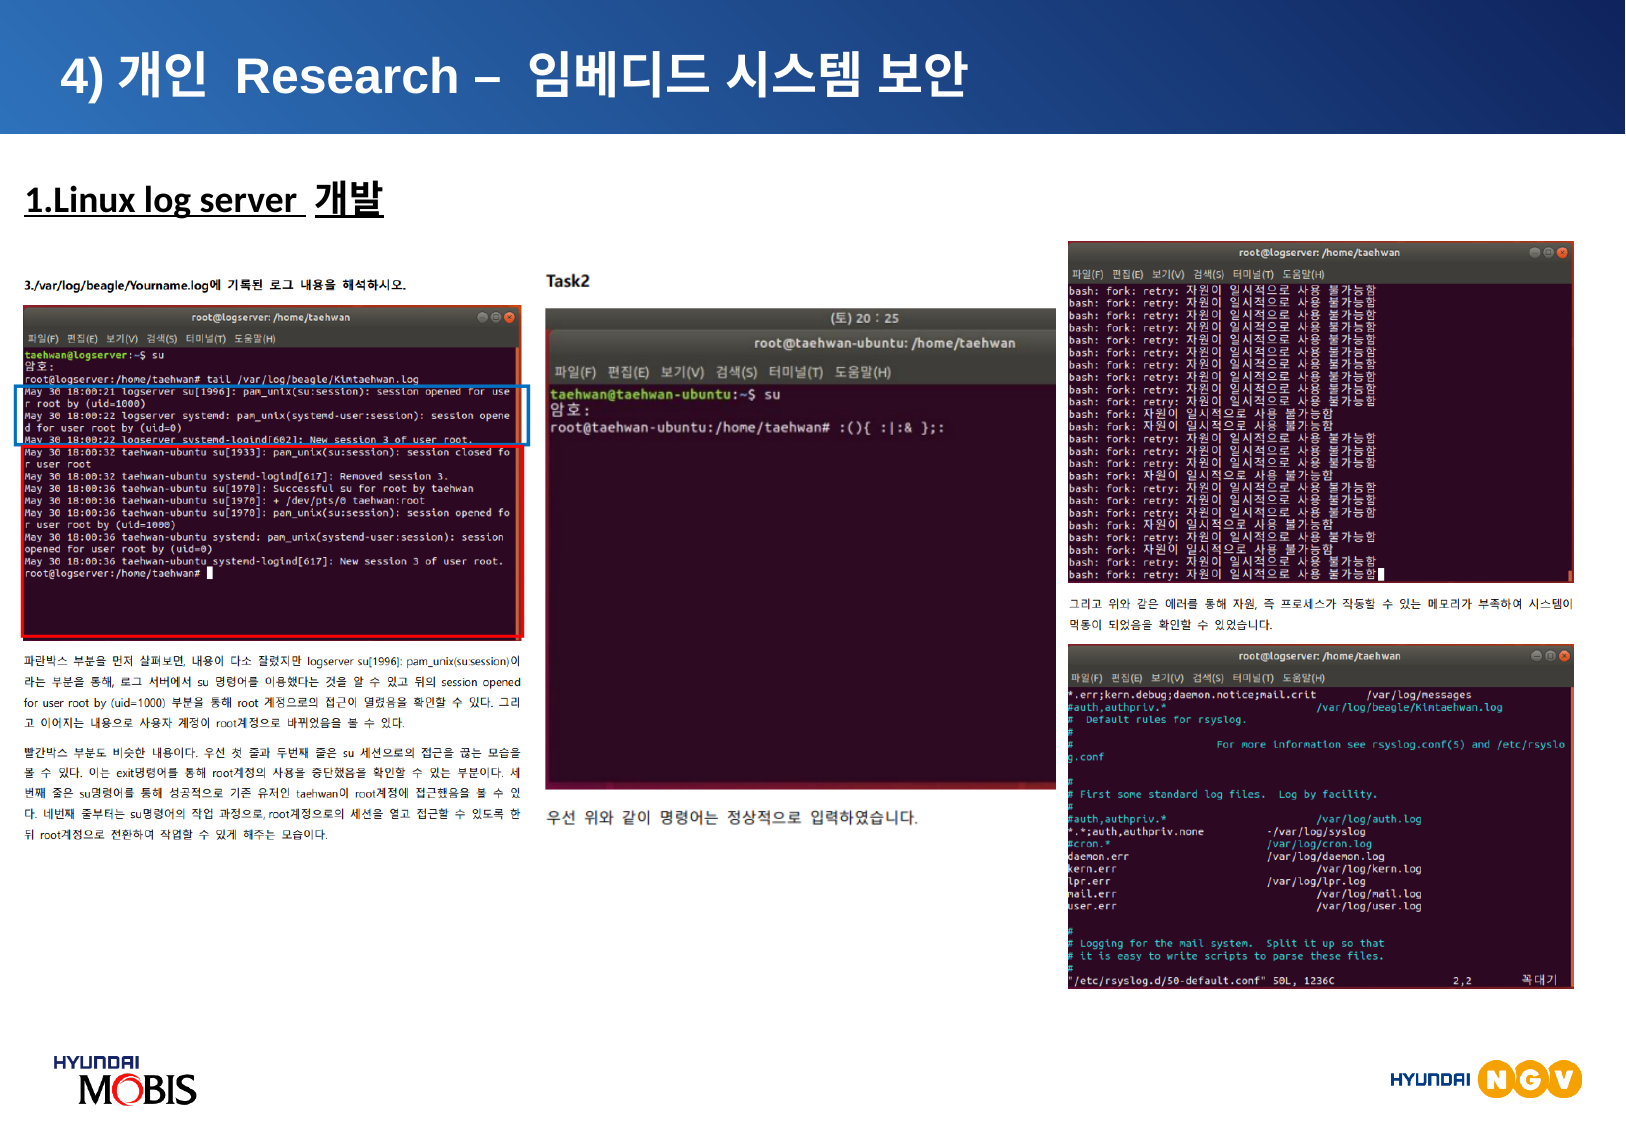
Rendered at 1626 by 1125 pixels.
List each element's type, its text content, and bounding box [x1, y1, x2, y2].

picture [7, 227, 1582, 1002]
text_box 1.Linux log server 개발 [9, 167, 399, 228]
text_box 4)개인 Research – 임베디드 시스템 보안 [44, 31, 1333, 116]
picture [1391, 1060, 1582, 1098]
picture [26, 1037, 238, 1121]
